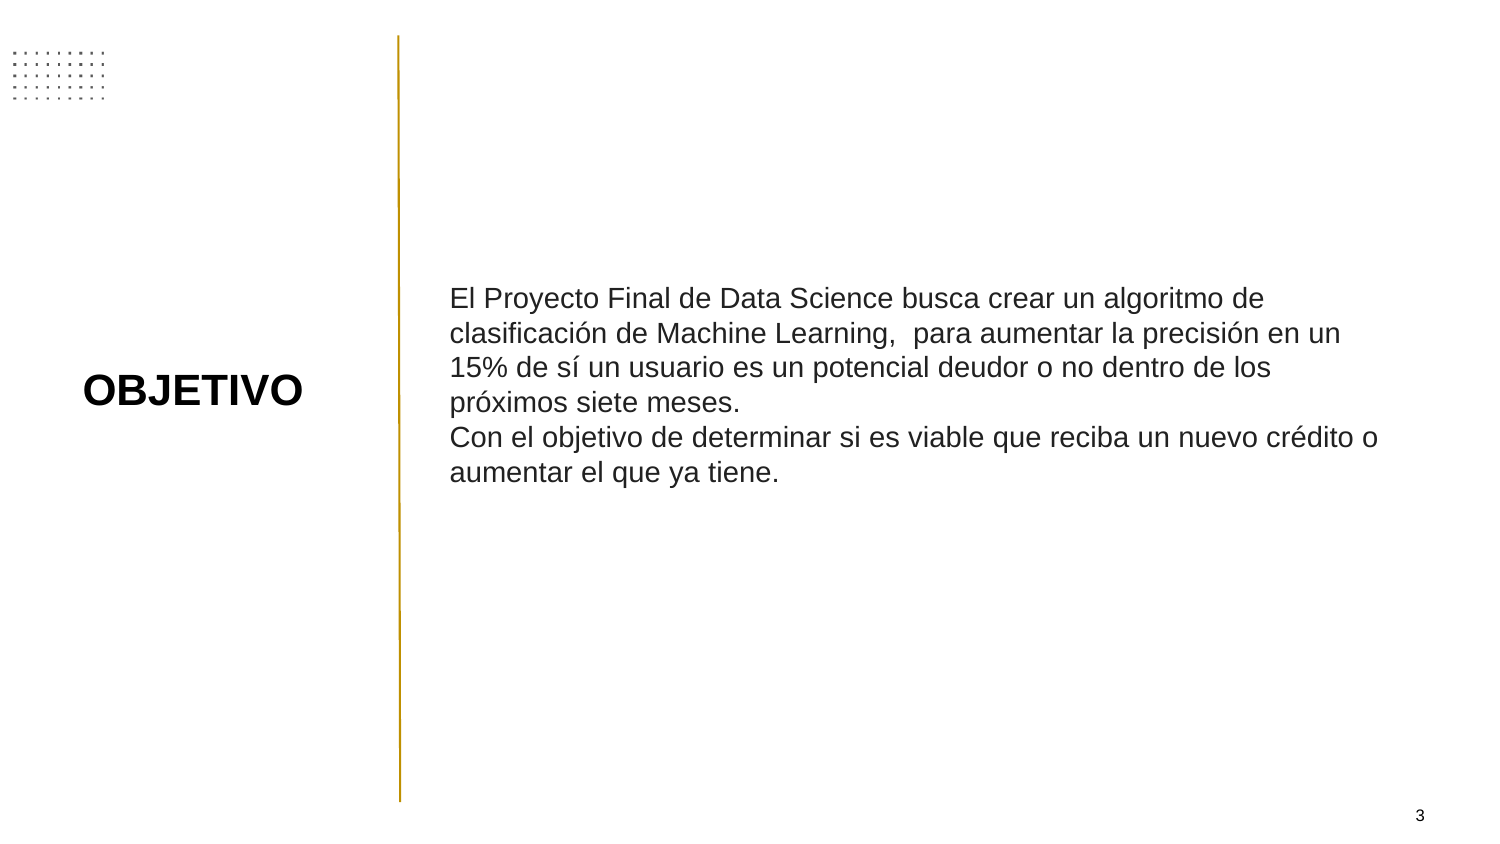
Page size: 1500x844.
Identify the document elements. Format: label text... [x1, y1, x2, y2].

text_box El Proyecto Final de Data Science busca crear un algoritmo de clasificación de Machine Learning, para aumentar la precisión en un 15% de sí un usuario es un potencial deudor o no dentro de los próximos siete meses. Con el objetivo de determinar si es viable que reciba un nuevo crédito o aumentar el que ya tiene. [438, 35, 1401, 803]
picture [13, 51, 110, 103]
text_box ‹#› [1415, 801, 1500, 828]
text_box OBJETIVO [25, 372, 361, 415]
